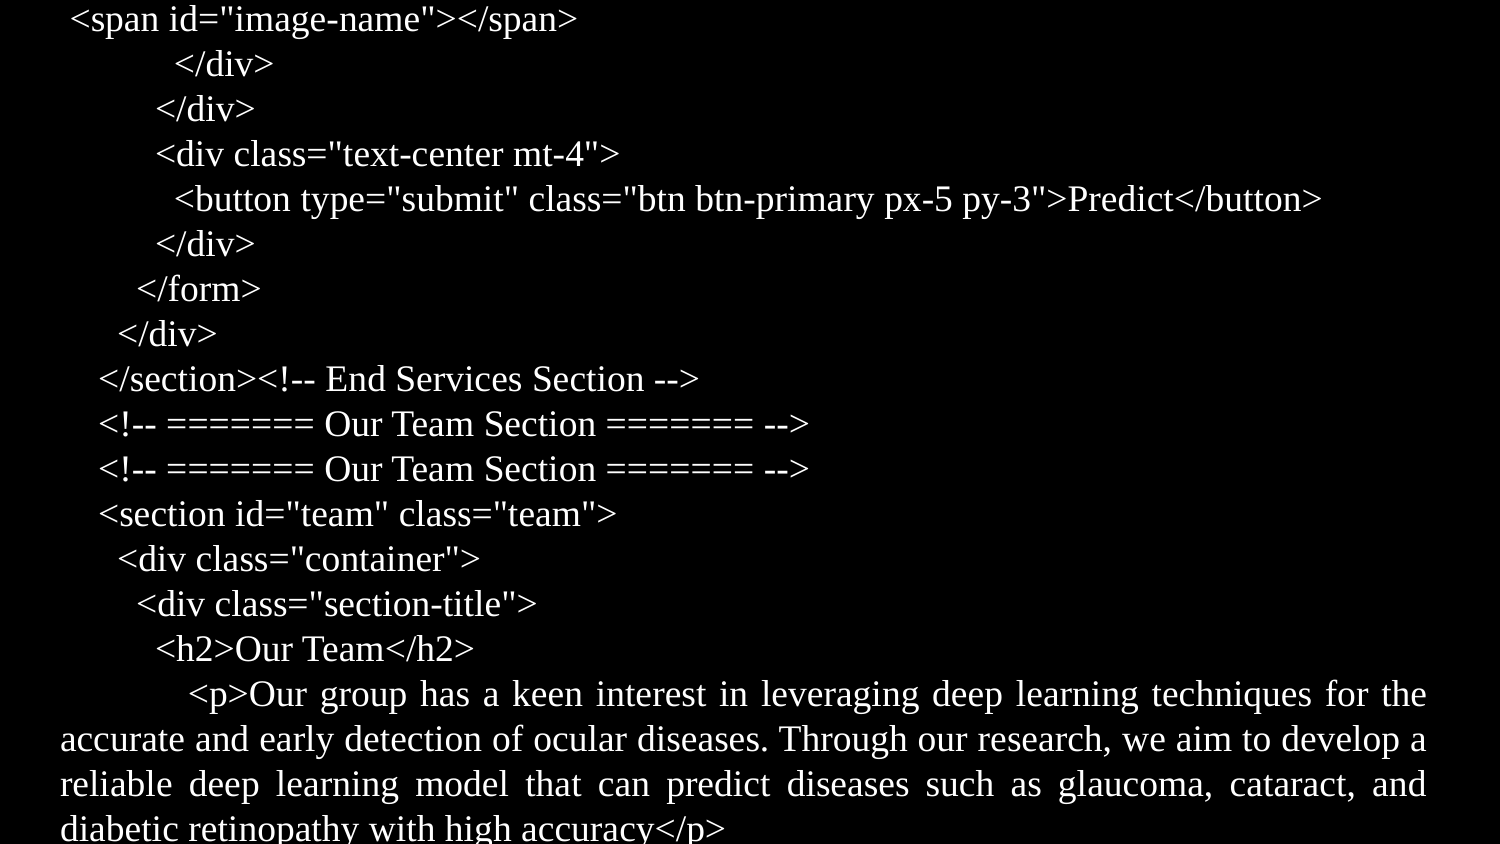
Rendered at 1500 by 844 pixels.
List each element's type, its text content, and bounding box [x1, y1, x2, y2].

text_box <span id="image-name"></span> </div> </div> <div class="text-center mt-4"> <button type="submit" class="btn btn-primary px-5 py-3">Predict</button> </div> </form> </div> </section><!-- End Services Section --> <!-- ======= Our Team Section ======= --> <!-- ======= Our Team Section ======= --> <section id="team" class="team"> <div class="container"> <div class="section-title"> <h2>Our Team</h2> <p>Our group has a keen interest in leveraging deep learning techniques for the accurate and early detection of ocular diseases. Through our research, we aim to develop a reliable deep learning model that can predict diseases such as glaucoma, cataract, and diabetic retinopathy with high accuracy</p> [45, 0, 1444, 844]
